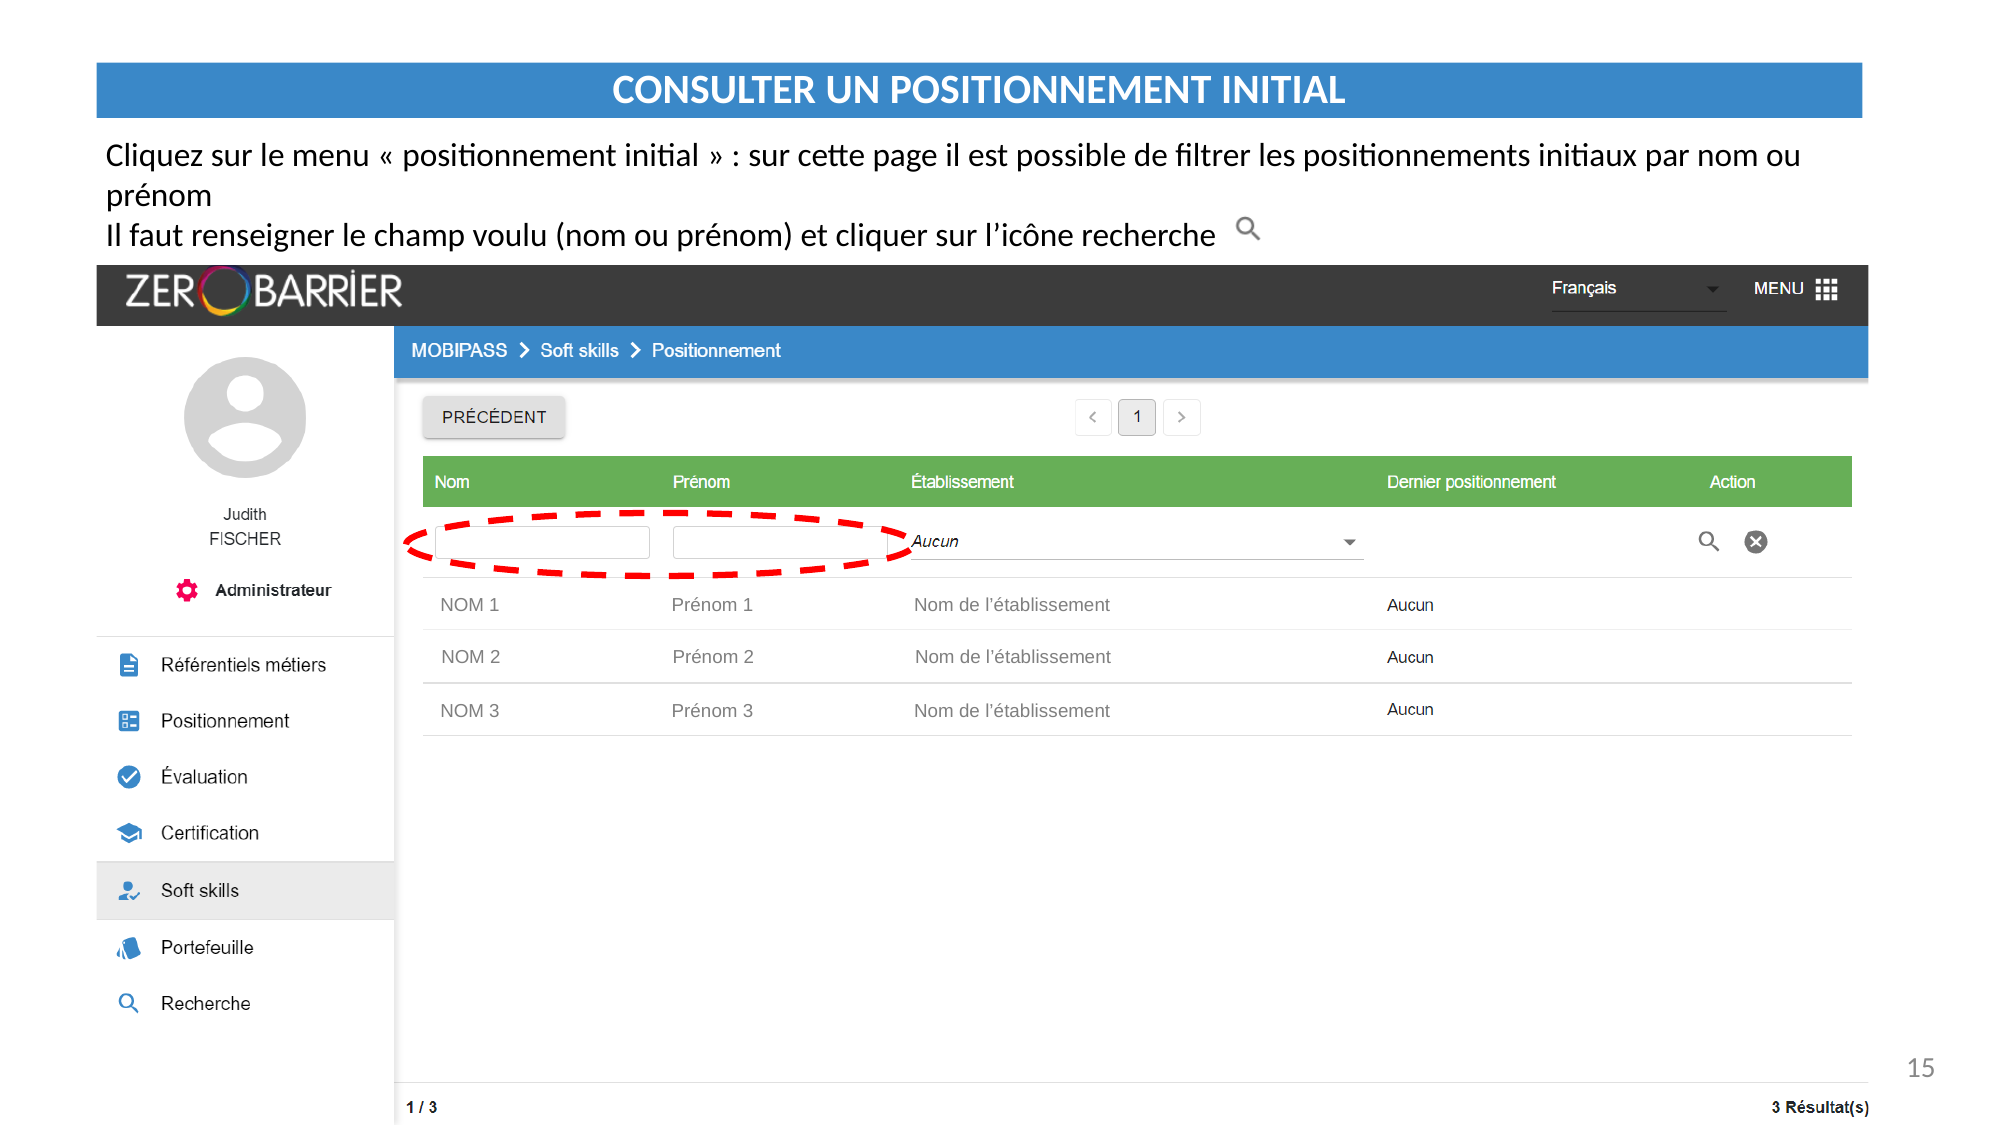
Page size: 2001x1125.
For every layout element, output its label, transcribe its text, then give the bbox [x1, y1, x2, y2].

title CONSULTER UN POSITIONNEMENT INITIAL [96, 62, 1863, 118]
slide_number ‹#› [1876, 1035, 1980, 1096]
text_box Cliquez sur le menu « positionnement initial » : sur cette page il est possible de filtrer les positionnements initiaux par nom ou prénom Il faut renseigner le champ voulu (nom ou prénom) et cliquer sur l’icône recherche [90, 125, 1823, 261]
picture [1222, 205, 1272, 252]
picture [96, 265, 1869, 1125]
